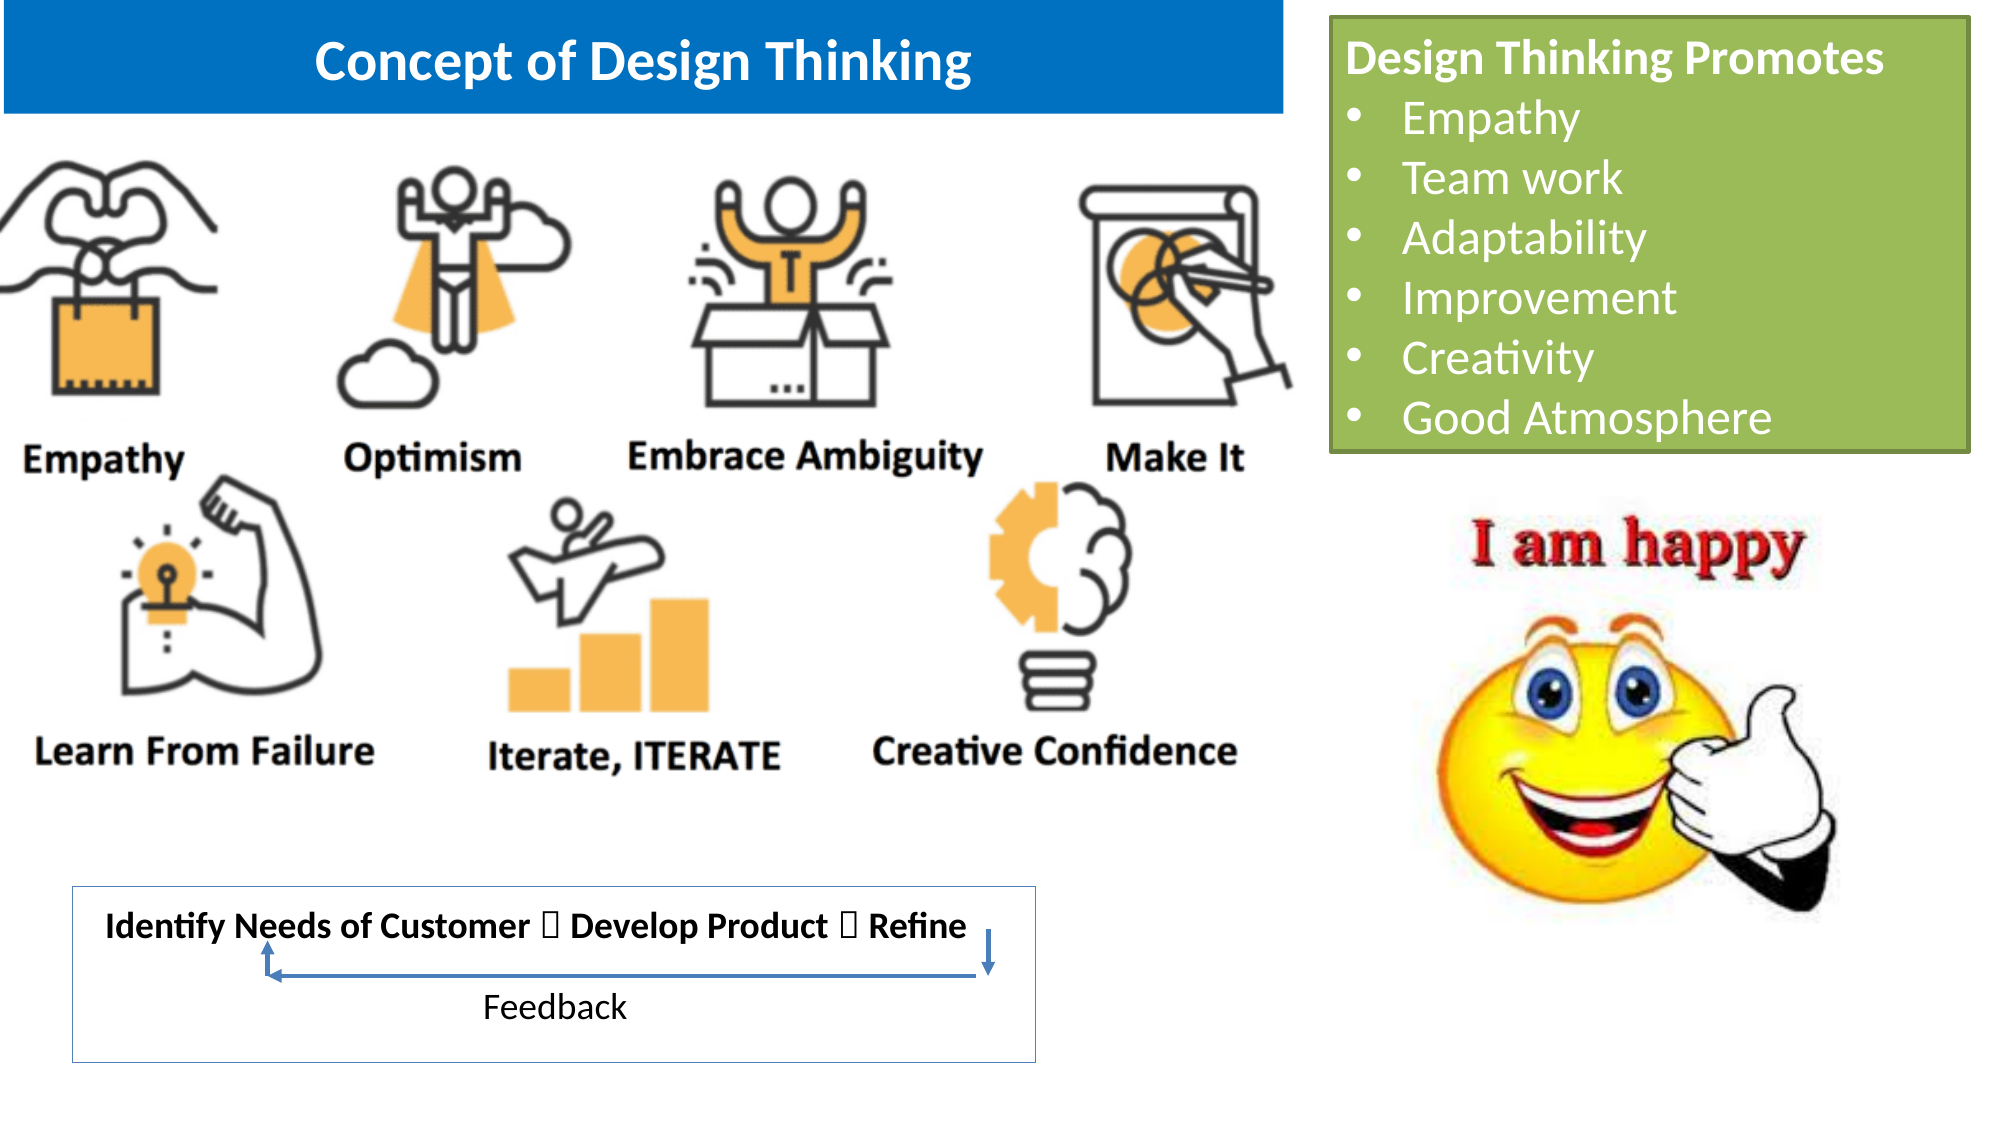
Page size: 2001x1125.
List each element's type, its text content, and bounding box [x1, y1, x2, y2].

text_box [72, 886, 1036, 1063]
text_box Design Thinking Promotes Empathy Team work Adaptability Improvement Creativity Good Atmosphere [1329, 15, 1971, 454]
title Concept of Design Thinking [3, 0, 1284, 114]
picture [1377, 479, 1896, 1000]
picture [0, 144, 1302, 788]
